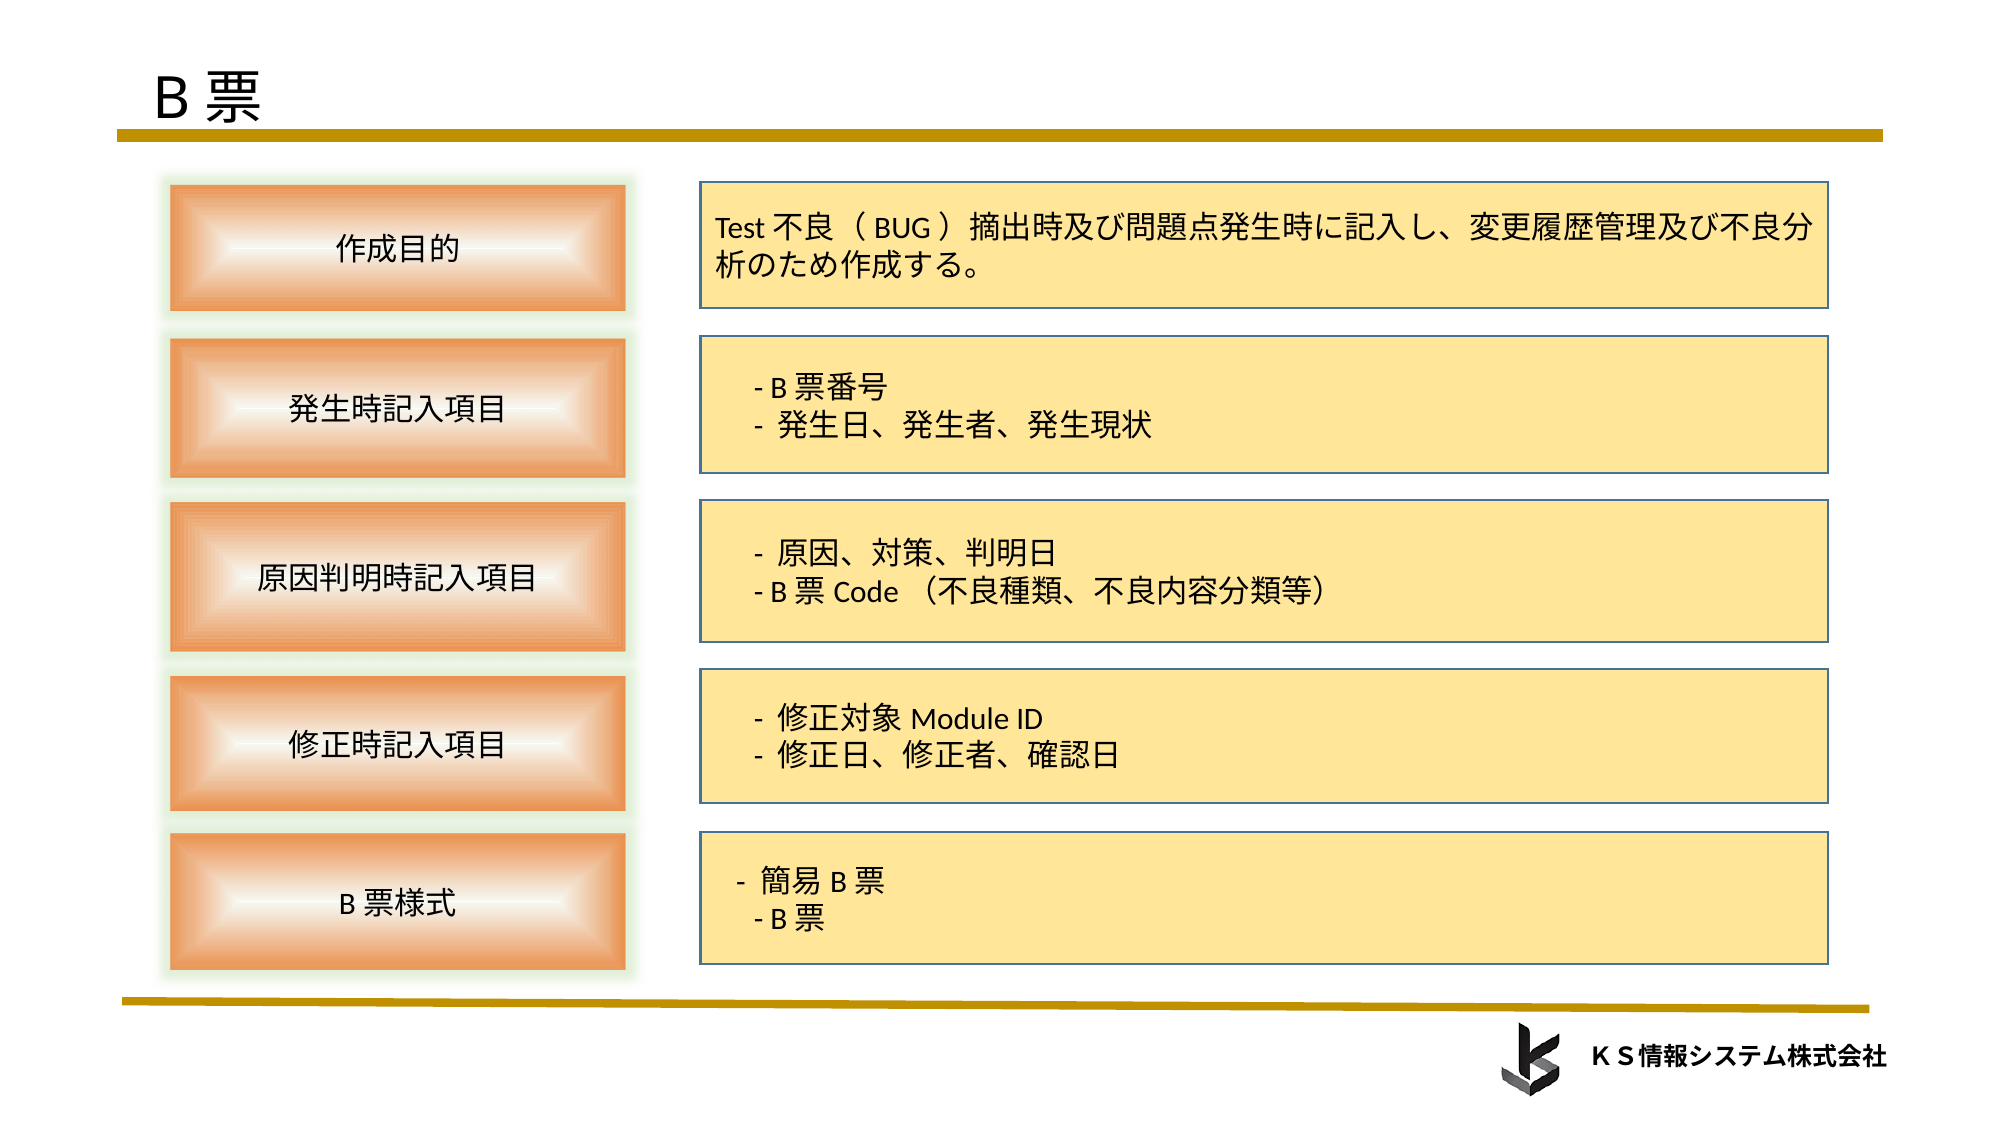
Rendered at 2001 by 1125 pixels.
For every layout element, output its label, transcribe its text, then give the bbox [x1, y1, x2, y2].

text_box 発生時記入項目 [169, 338, 626, 479]
title B票 [137, 142, 1863, 147]
text_box - 原因、対策、判明日 - B票Code（不良種類、不良内容分類等） [699, 499, 1829, 643]
title B票 [137, 38, 1863, 129]
text_box 不良 累積予定 [152, 167, 645, 970]
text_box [122, 1001, 1939, 1104]
text_box - 修正対象Module ID - 修正日、修正者、確認日 [699, 668, 1829, 804]
text_box B票様式 [169, 832, 626, 971]
text_box 修正時記入項目 [169, 675, 626, 812]
text_box - B票番号 - 発生日、発生者、発生現状 [699, 335, 1829, 474]
list [137, 147, 1863, 970]
text_box - 簡易B票 - B票 [699, 831, 1829, 965]
text_box 原因判明時記入項目 [169, 501, 626, 652]
text_box Test不良（BUG）摘出時及び問題点発生時に記入し、変更履歴管理及び不良分析のため作成する。 [699, 181, 1829, 309]
text_box 作成目的 [169, 184, 626, 312]
